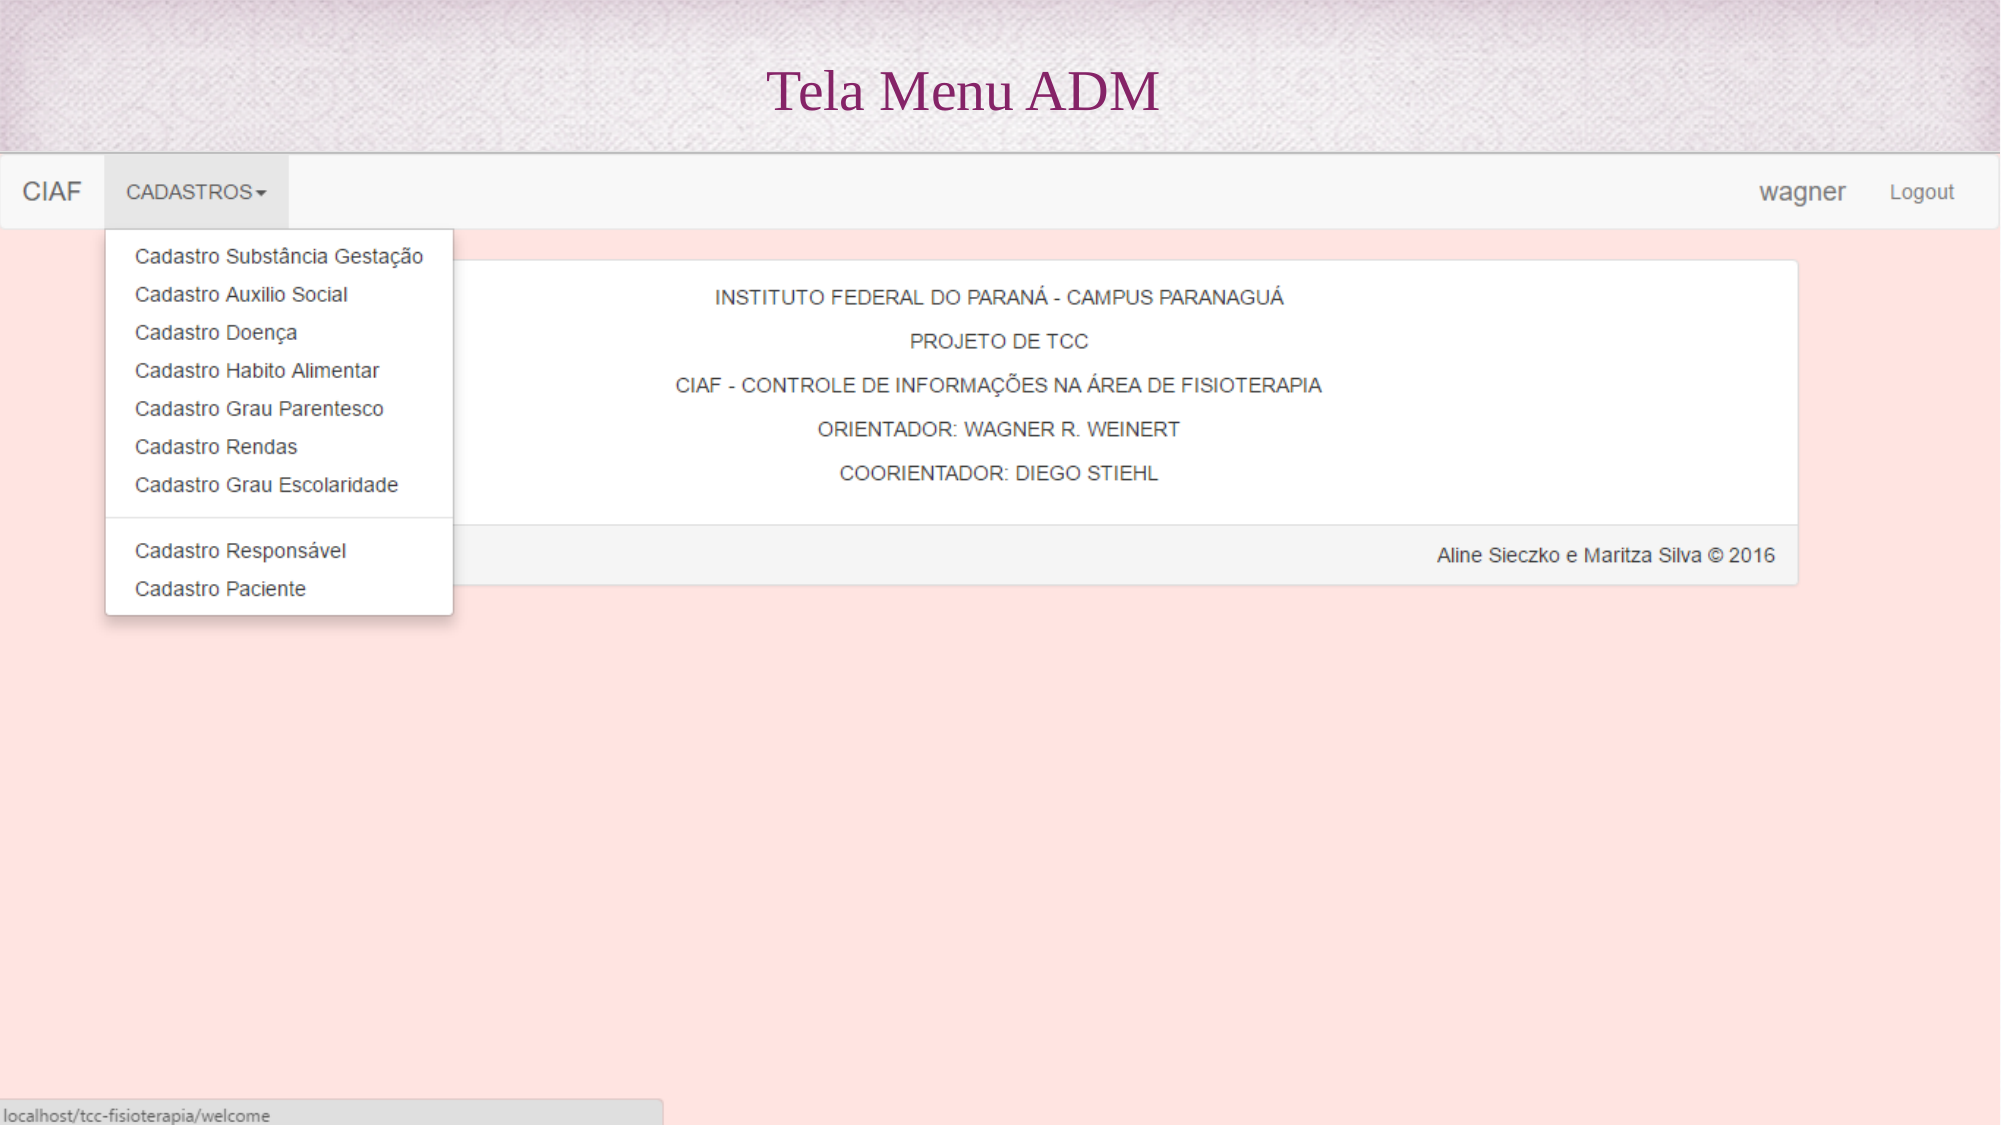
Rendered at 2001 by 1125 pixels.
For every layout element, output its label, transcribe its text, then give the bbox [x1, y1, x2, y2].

picture [0, 0, 2001, 1125]
title Tela Menu ADM [751, 17, 1248, 130]
